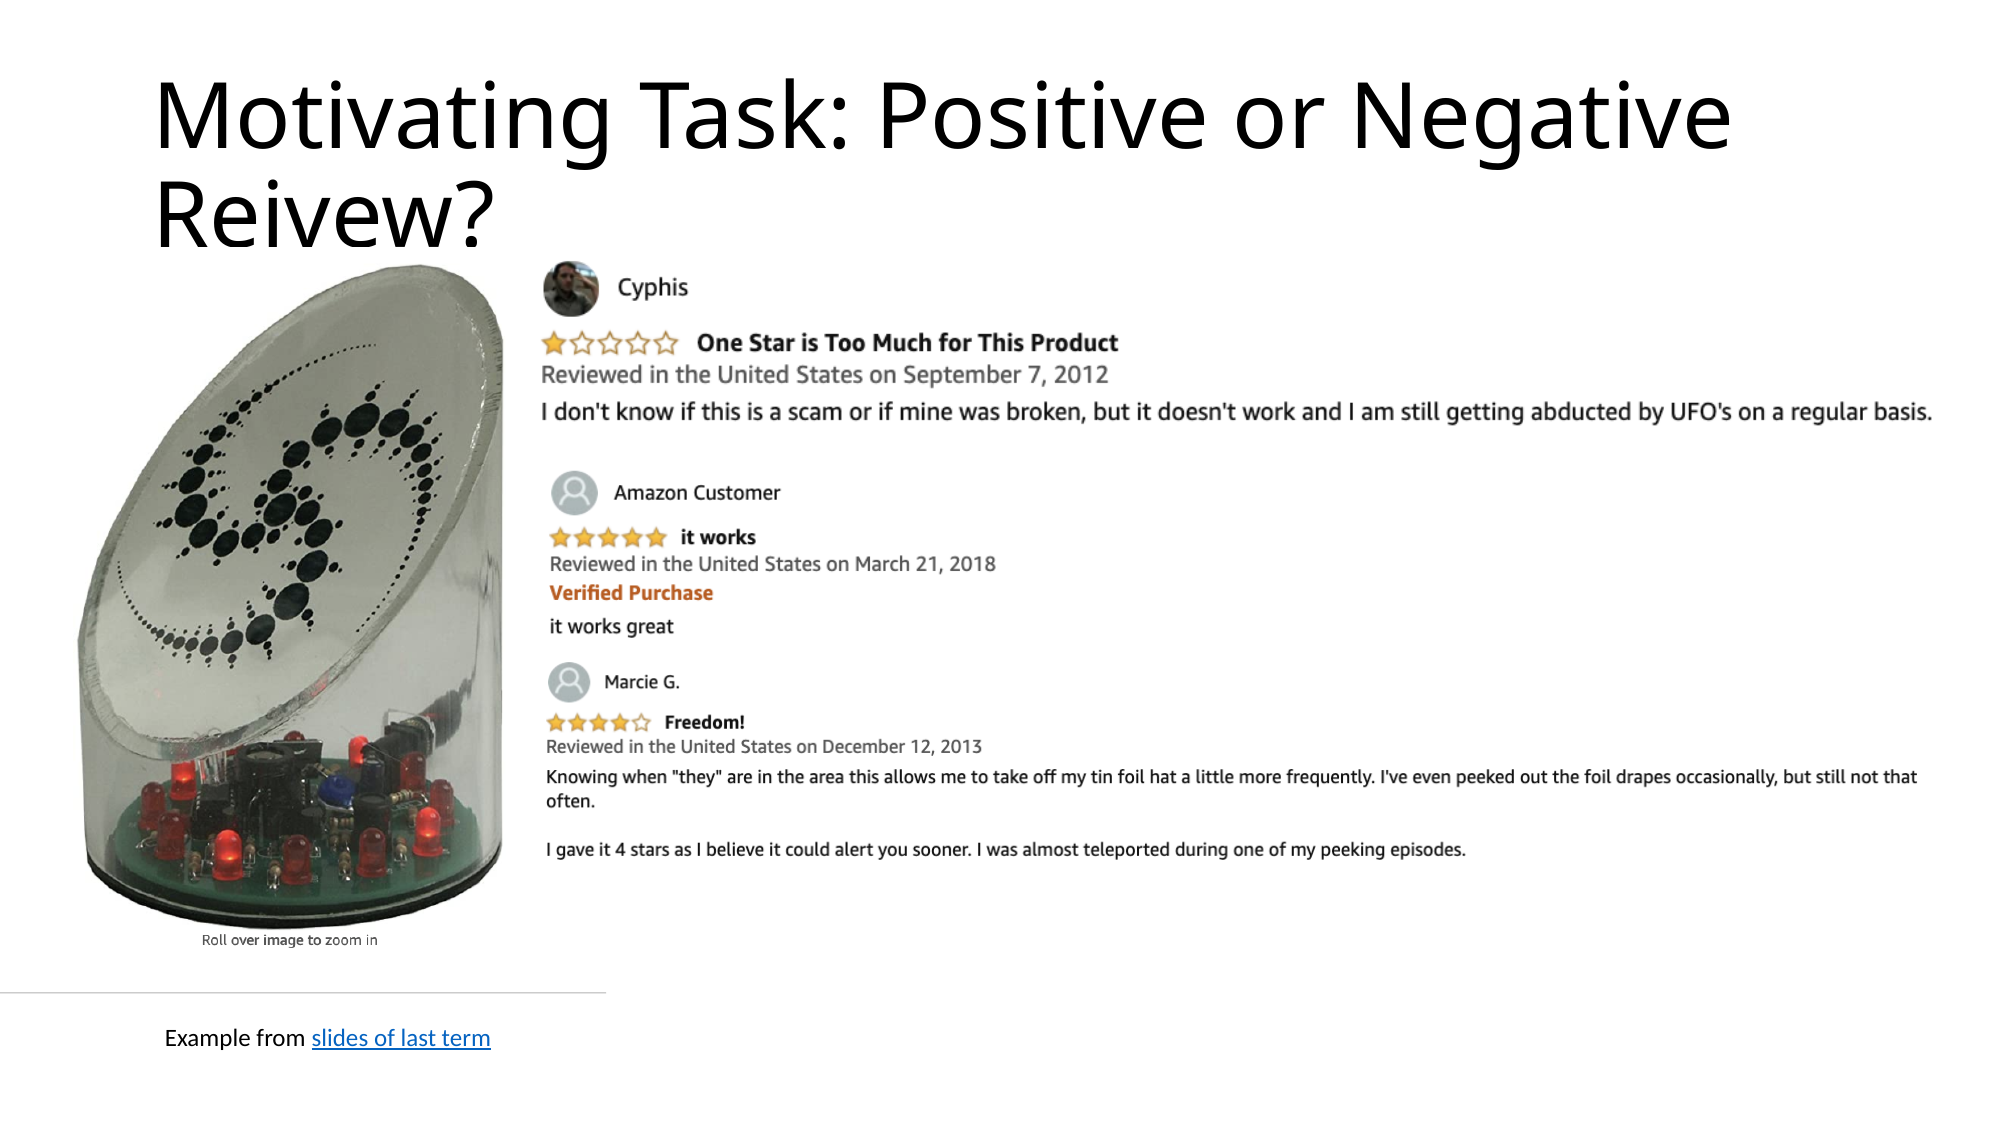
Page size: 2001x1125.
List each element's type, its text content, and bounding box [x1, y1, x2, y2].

picture [532, 453, 1937, 874]
text_box Example from slides of last term [149, 1013, 687, 1059]
picture [520, 248, 1975, 444]
title Motivating Task: Positive or Negative Reivew? [137, 59, 1863, 248]
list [0, 247, 607, 998]
